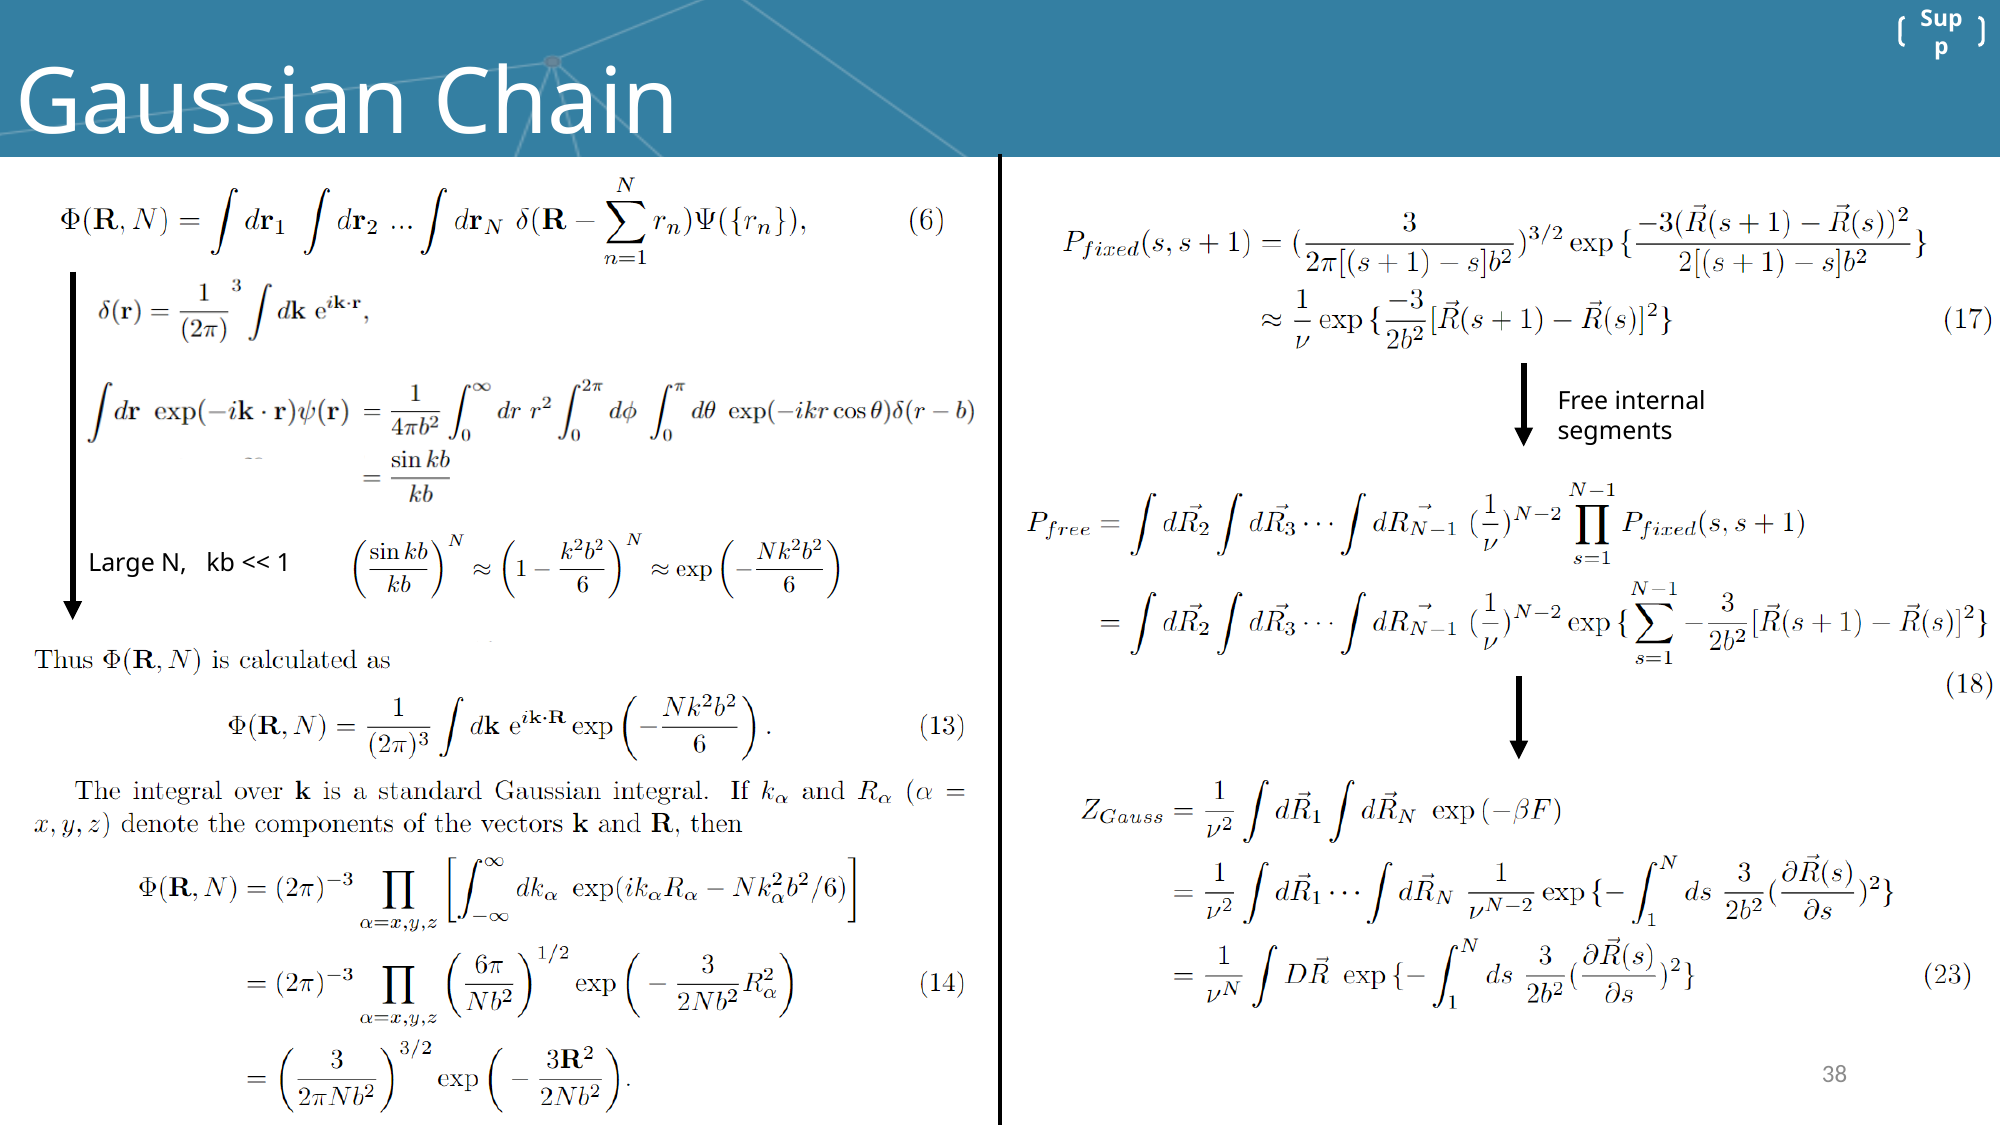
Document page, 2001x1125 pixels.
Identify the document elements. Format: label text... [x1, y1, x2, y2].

picture [47, 171, 953, 345]
text_box Large N, kb << 1 [73, 539, 339, 584]
picture [1074, 759, 1983, 1022]
title Gaussian Chain [0, 22, 1725, 154]
text_box Free internal segments [1542, 376, 1830, 452]
picture [350, 522, 845, 609]
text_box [79, 372, 989, 509]
picture [1017, 466, 2000, 706]
picture [1052, 196, 2000, 357]
slide_number 38 [1412, 1042, 1863, 1103]
picture [23, 641, 977, 1125]
